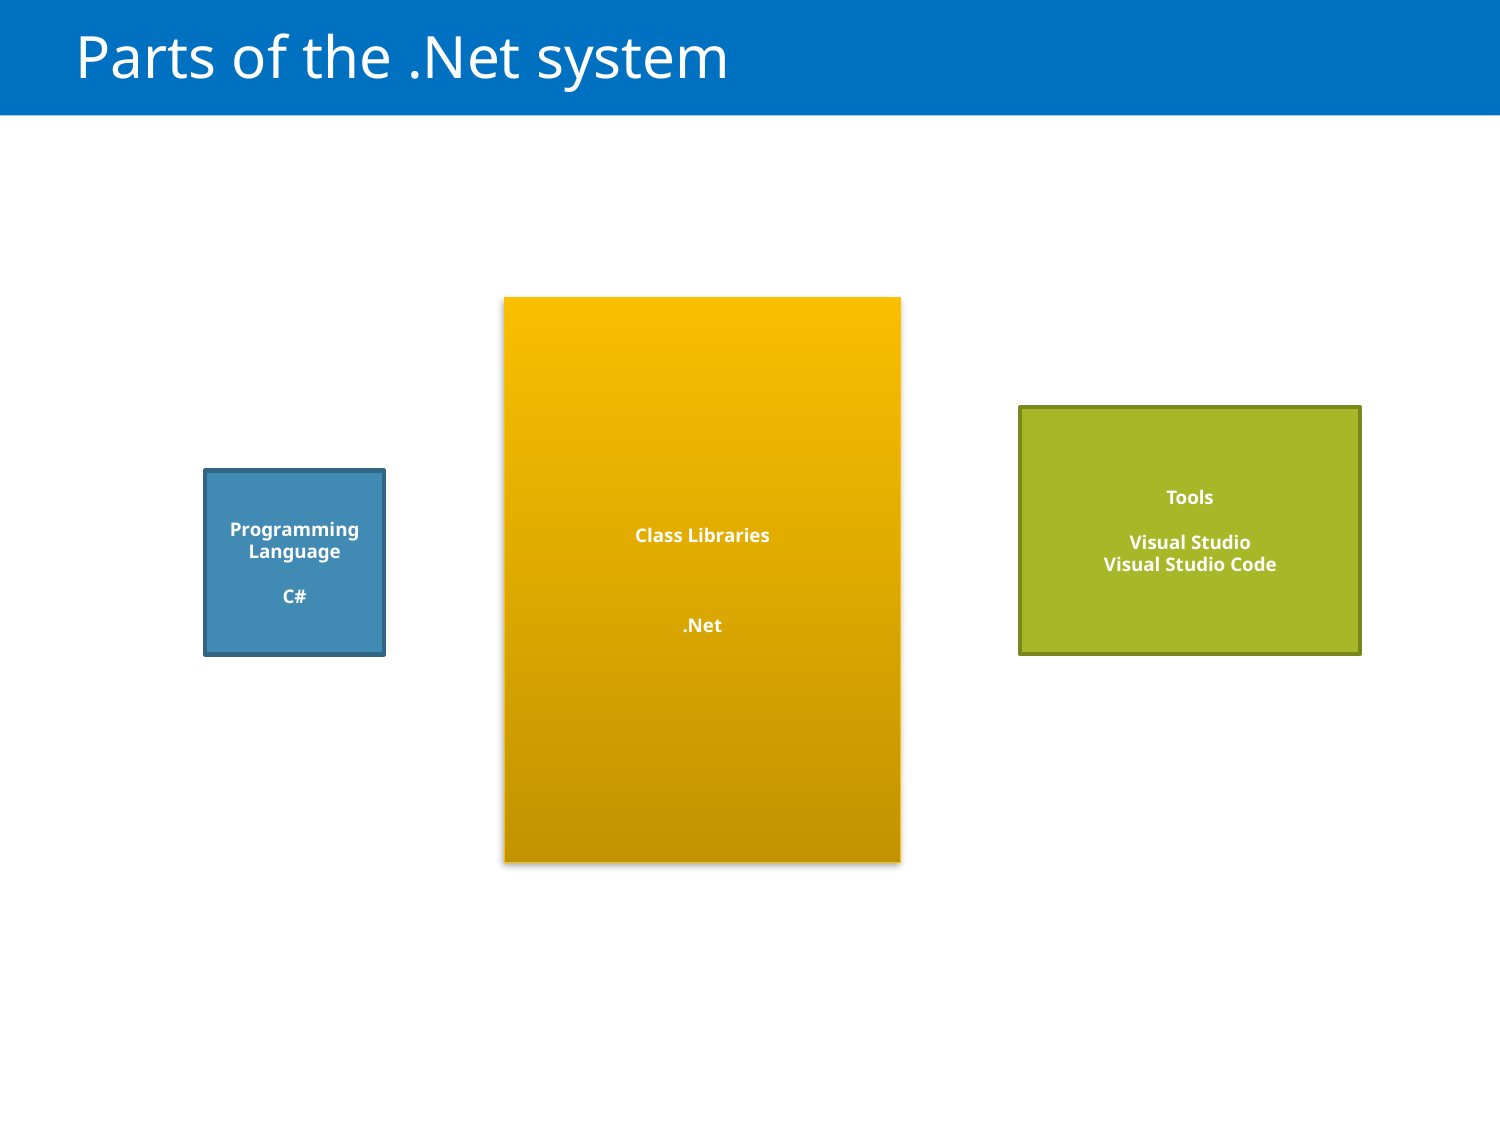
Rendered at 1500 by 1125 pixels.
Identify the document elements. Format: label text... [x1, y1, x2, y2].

text_box Class Libraries .Net [504, 297, 901, 863]
text_box Tools Visual Studio Visual Studio Code [1018, 405, 1362, 656]
text_box Programming Language C# [203, 468, 386, 657]
title Parts of the .Net system [75, 0, 1351, 122]
